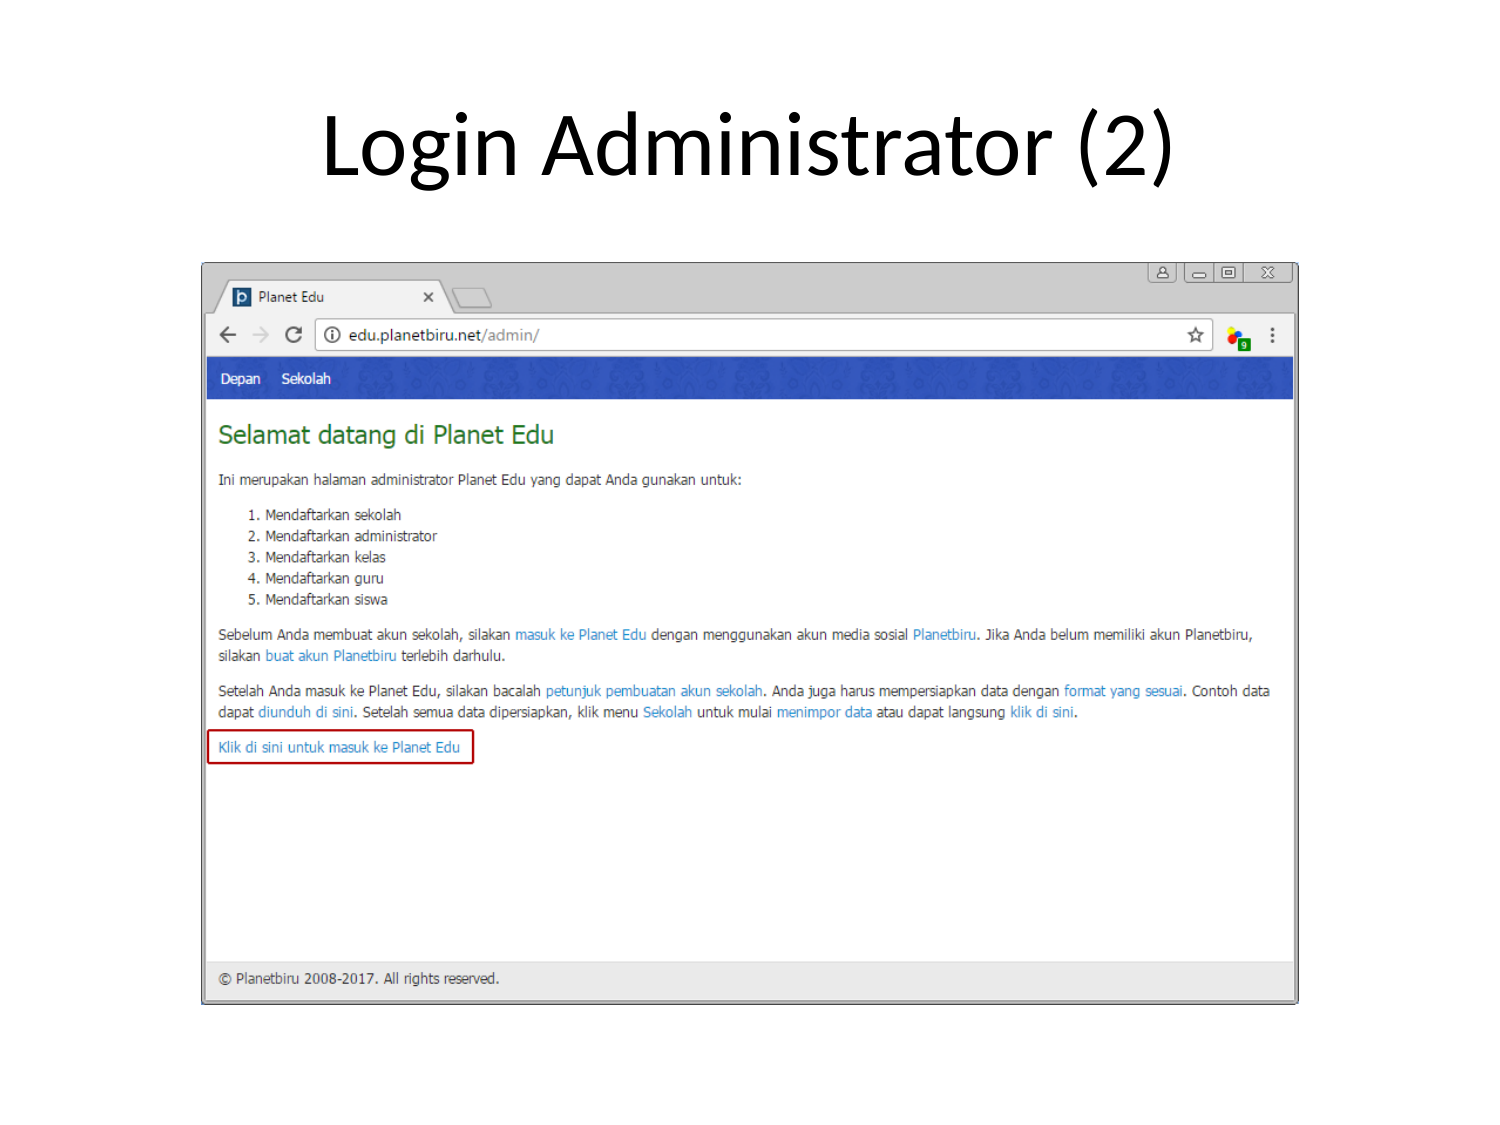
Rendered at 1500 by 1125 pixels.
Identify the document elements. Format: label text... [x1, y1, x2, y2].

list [200, 262, 1300, 1006]
title Login Administrator (2) [75, 45, 1425, 233]
